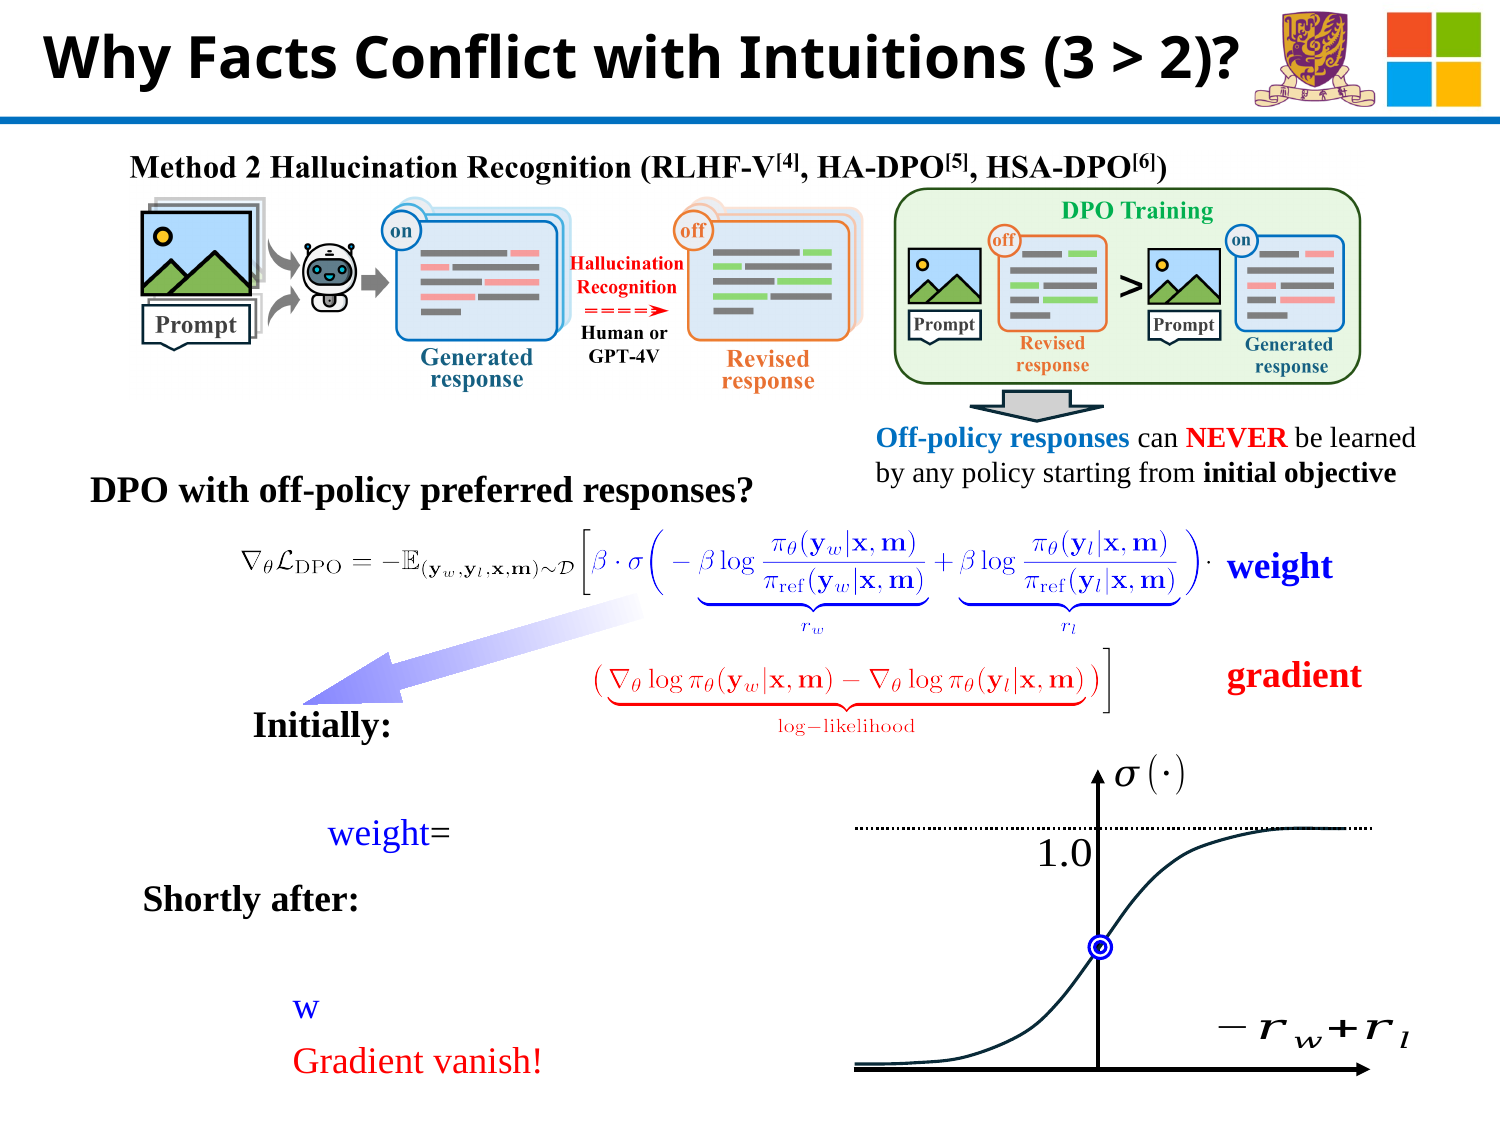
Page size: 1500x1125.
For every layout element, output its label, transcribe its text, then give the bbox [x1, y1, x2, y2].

text_box Off-policy responses can NEVER be learned by any policy starting from initial objective [860, 410, 1448, 457]
text_box gradient [1212, 642, 1500, 703]
text_box [854, 952, 1093, 1066]
picture [240, 528, 1210, 737]
text_box [1099, 934, 1114, 961]
text_box DPO with off-policy preferred responses? [75, 457, 1500, 518]
text_box weight [1212, 533, 1500, 594]
text_box [1106, 830, 1347, 941]
picture [1254, 6, 1378, 116]
picture [129, 149, 1366, 401]
text_box [969, 401, 1105, 423]
text_box [1087, 934, 1097, 960]
title Why Facts Conflict with Intuitions (3 > 2)? [28, 19, 1254, 100]
text_box [0, 115, 1500, 126]
picture [1382, 0, 1489, 117]
